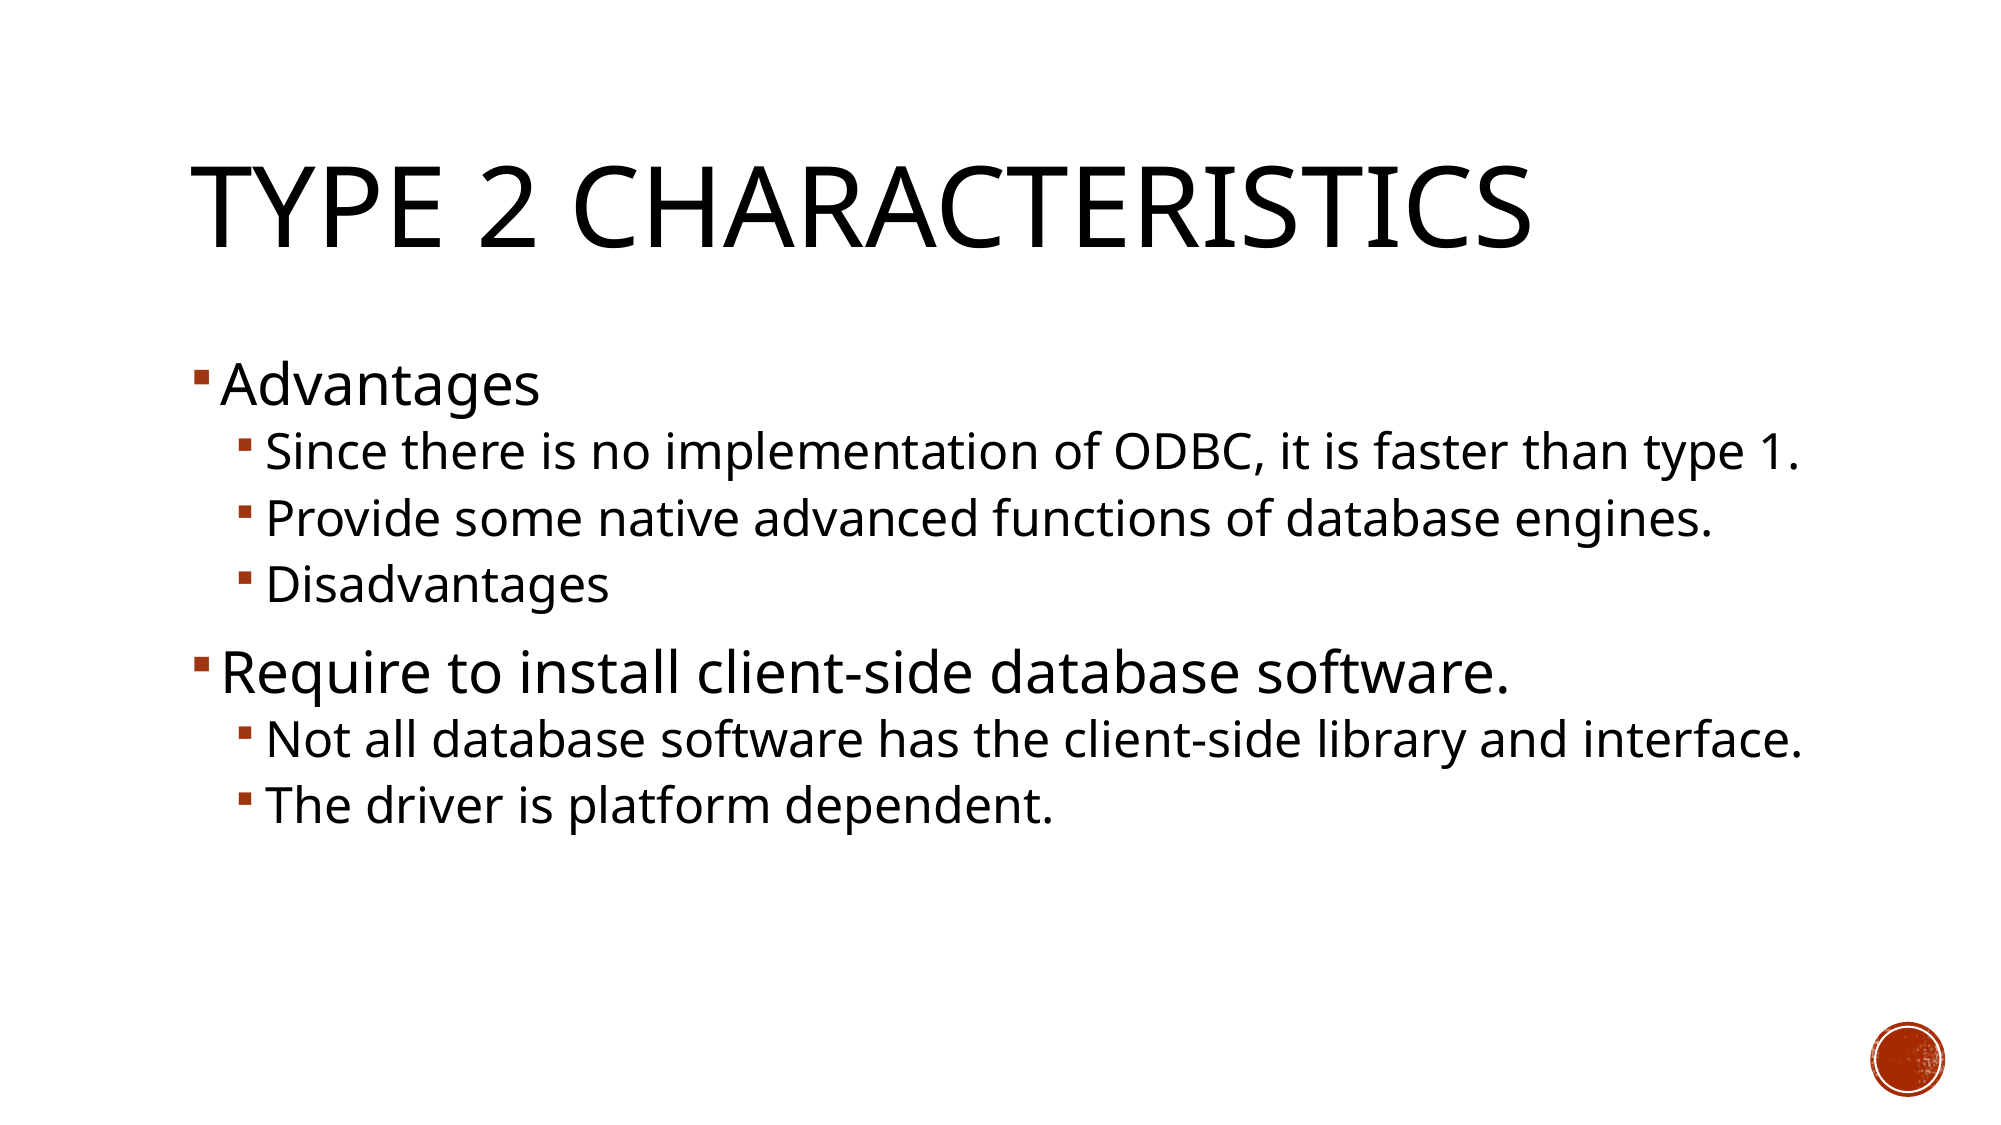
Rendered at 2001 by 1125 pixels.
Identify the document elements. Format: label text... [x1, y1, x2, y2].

list Advantages Since there is no implementation of ODBC, it is faster than type 1. Provide some native advanced functions of database engines. Disadvantages Require to install client-side database software. Not all database software has the client-side library and interface. The driver is platform dependent. [175, 348, 1826, 1013]
title Type 2 Characteristics [175, 79, 1826, 344]
